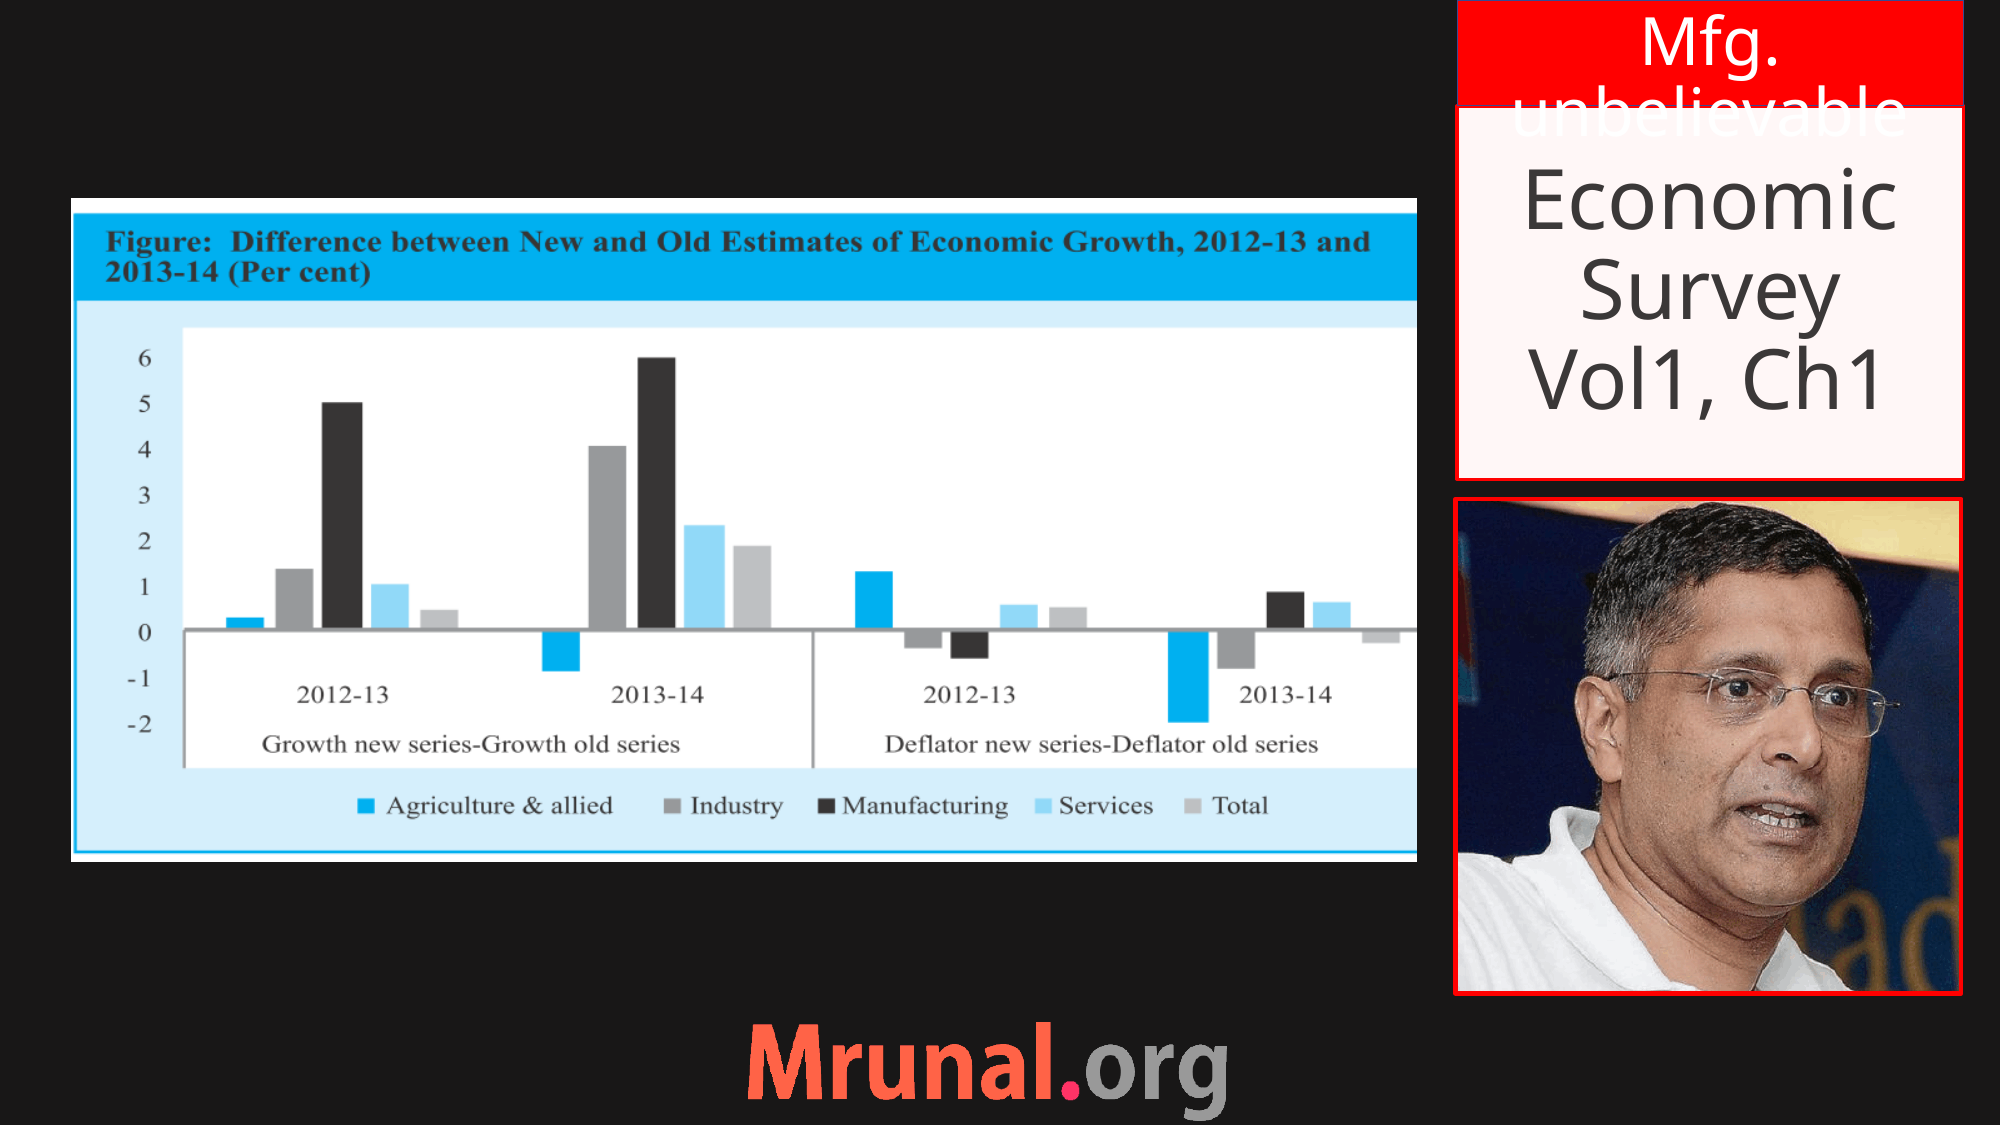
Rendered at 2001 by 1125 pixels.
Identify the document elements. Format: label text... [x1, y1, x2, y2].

picture [741, 1005, 1230, 1125]
title Economic Survey Vol1, Ch1 [1455, 104, 1965, 481]
list Mfg. unbelievable [1457, 0, 1964, 106]
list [71, 198, 1417, 862]
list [1457, 501, 1960, 992]
